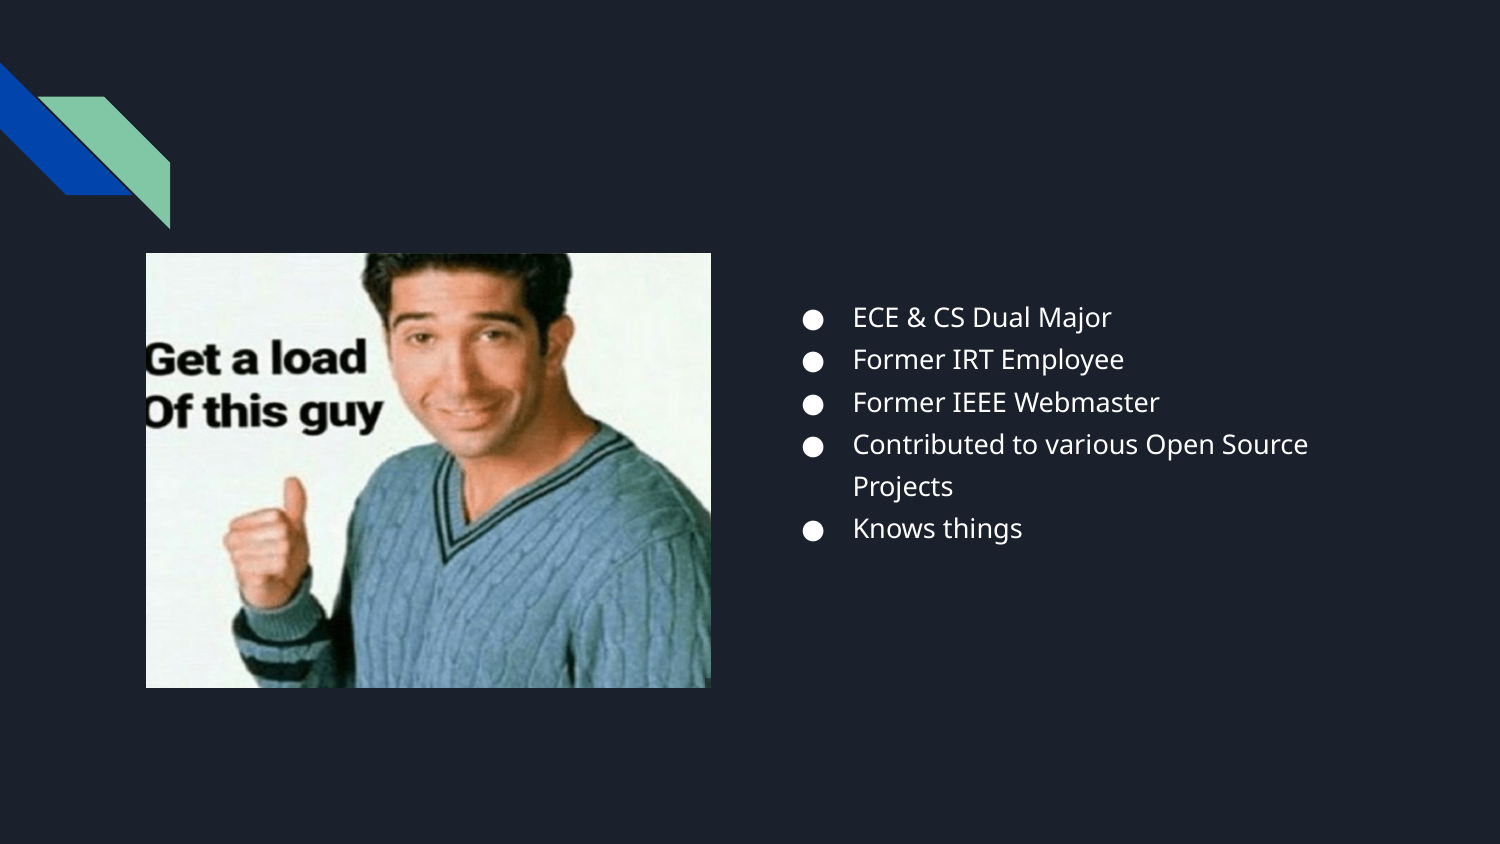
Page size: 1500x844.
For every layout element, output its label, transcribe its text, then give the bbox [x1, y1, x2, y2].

list ECE & CS Dual Major Former IRT Employee Former IEEE Webmaster Contributed to various Open Source Projects Knows things [762, 278, 1366, 664]
picture [146, 253, 712, 689]
